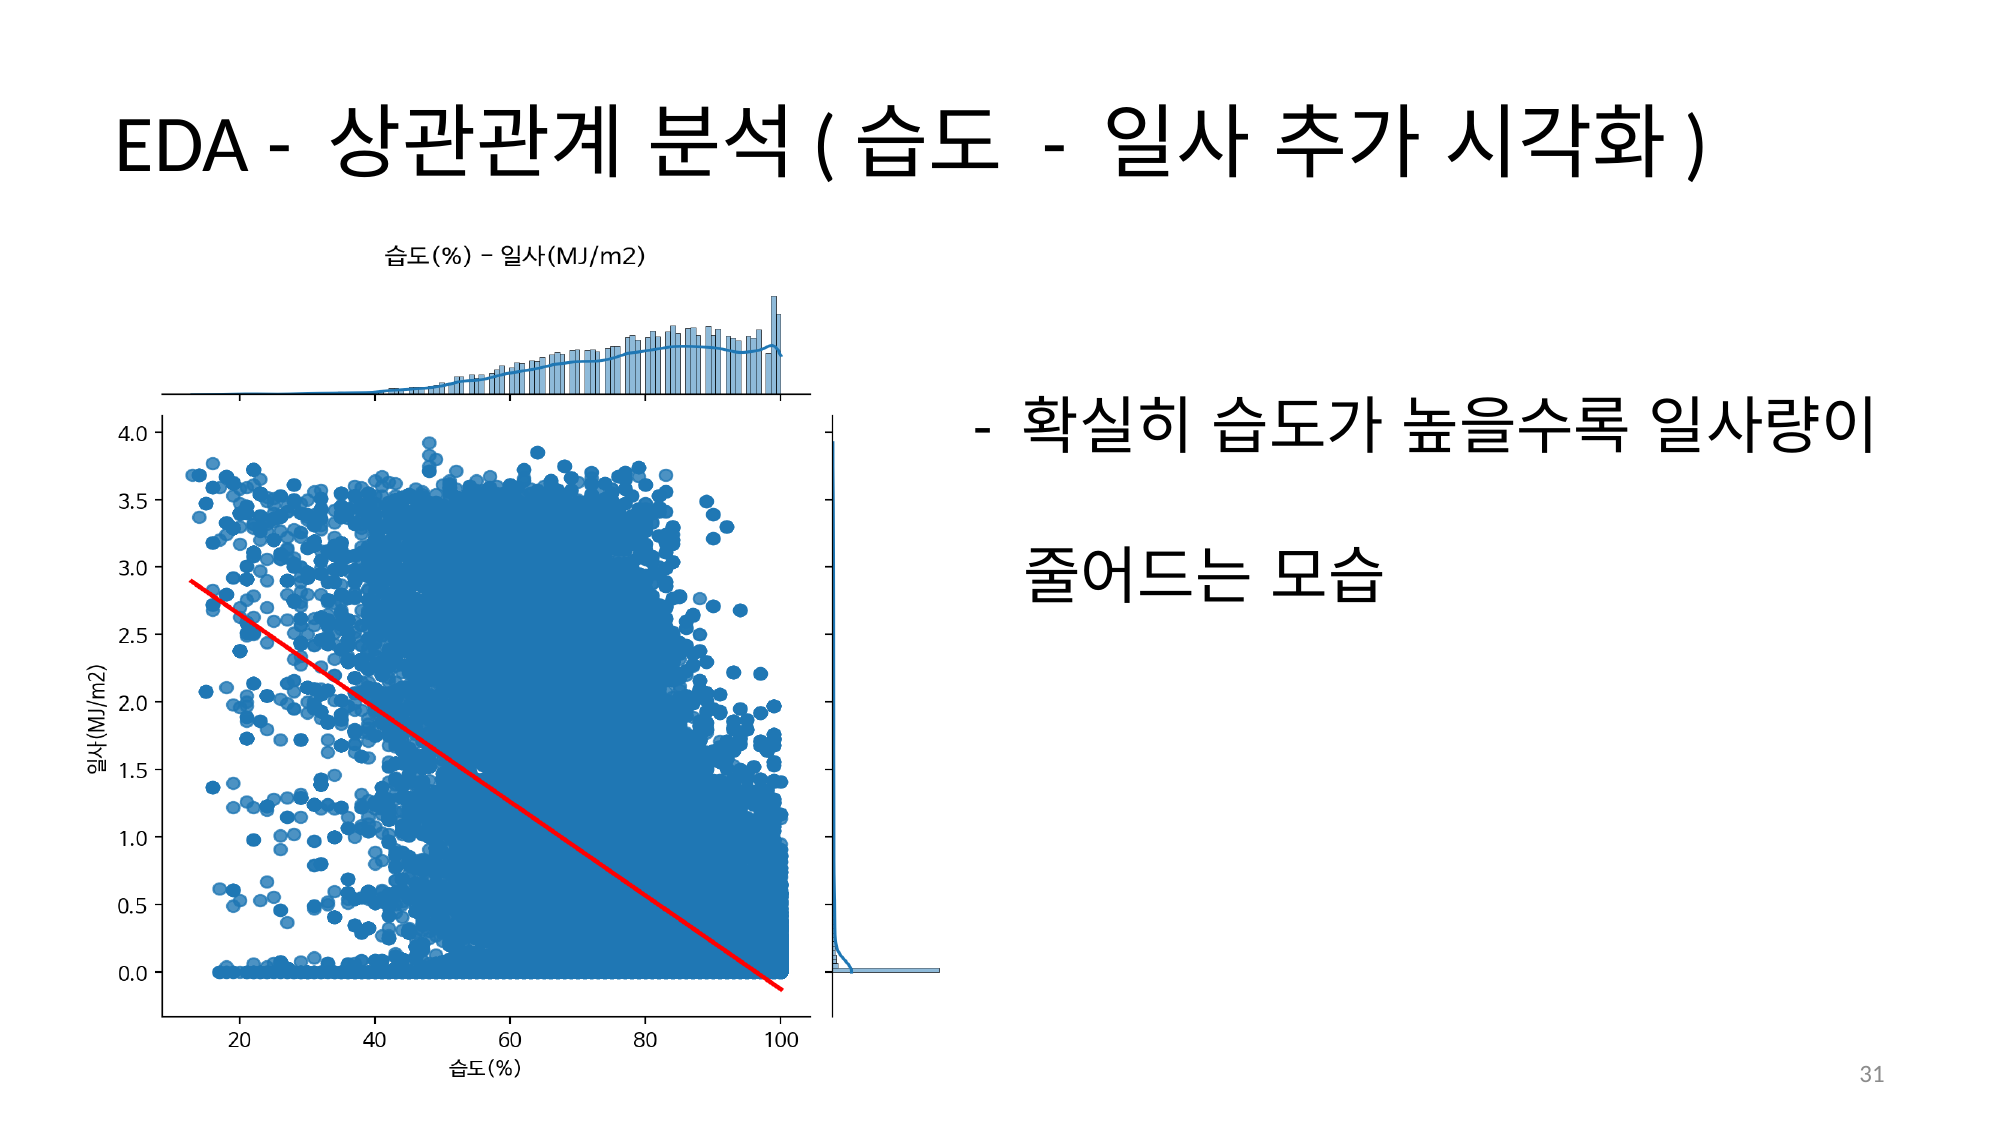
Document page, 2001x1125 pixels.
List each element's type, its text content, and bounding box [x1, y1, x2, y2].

slide_number 30 [1433, 1042, 1900, 1103]
picture [71, 231, 959, 1094]
text_box - 확실히 습도가 높을수록 일사량이 줄어드는 모습 [964, 378, 1943, 619]
title EDA - 상관관계 분석(습도 - 일사 추가 시각화) [99, 45, 1900, 233]
